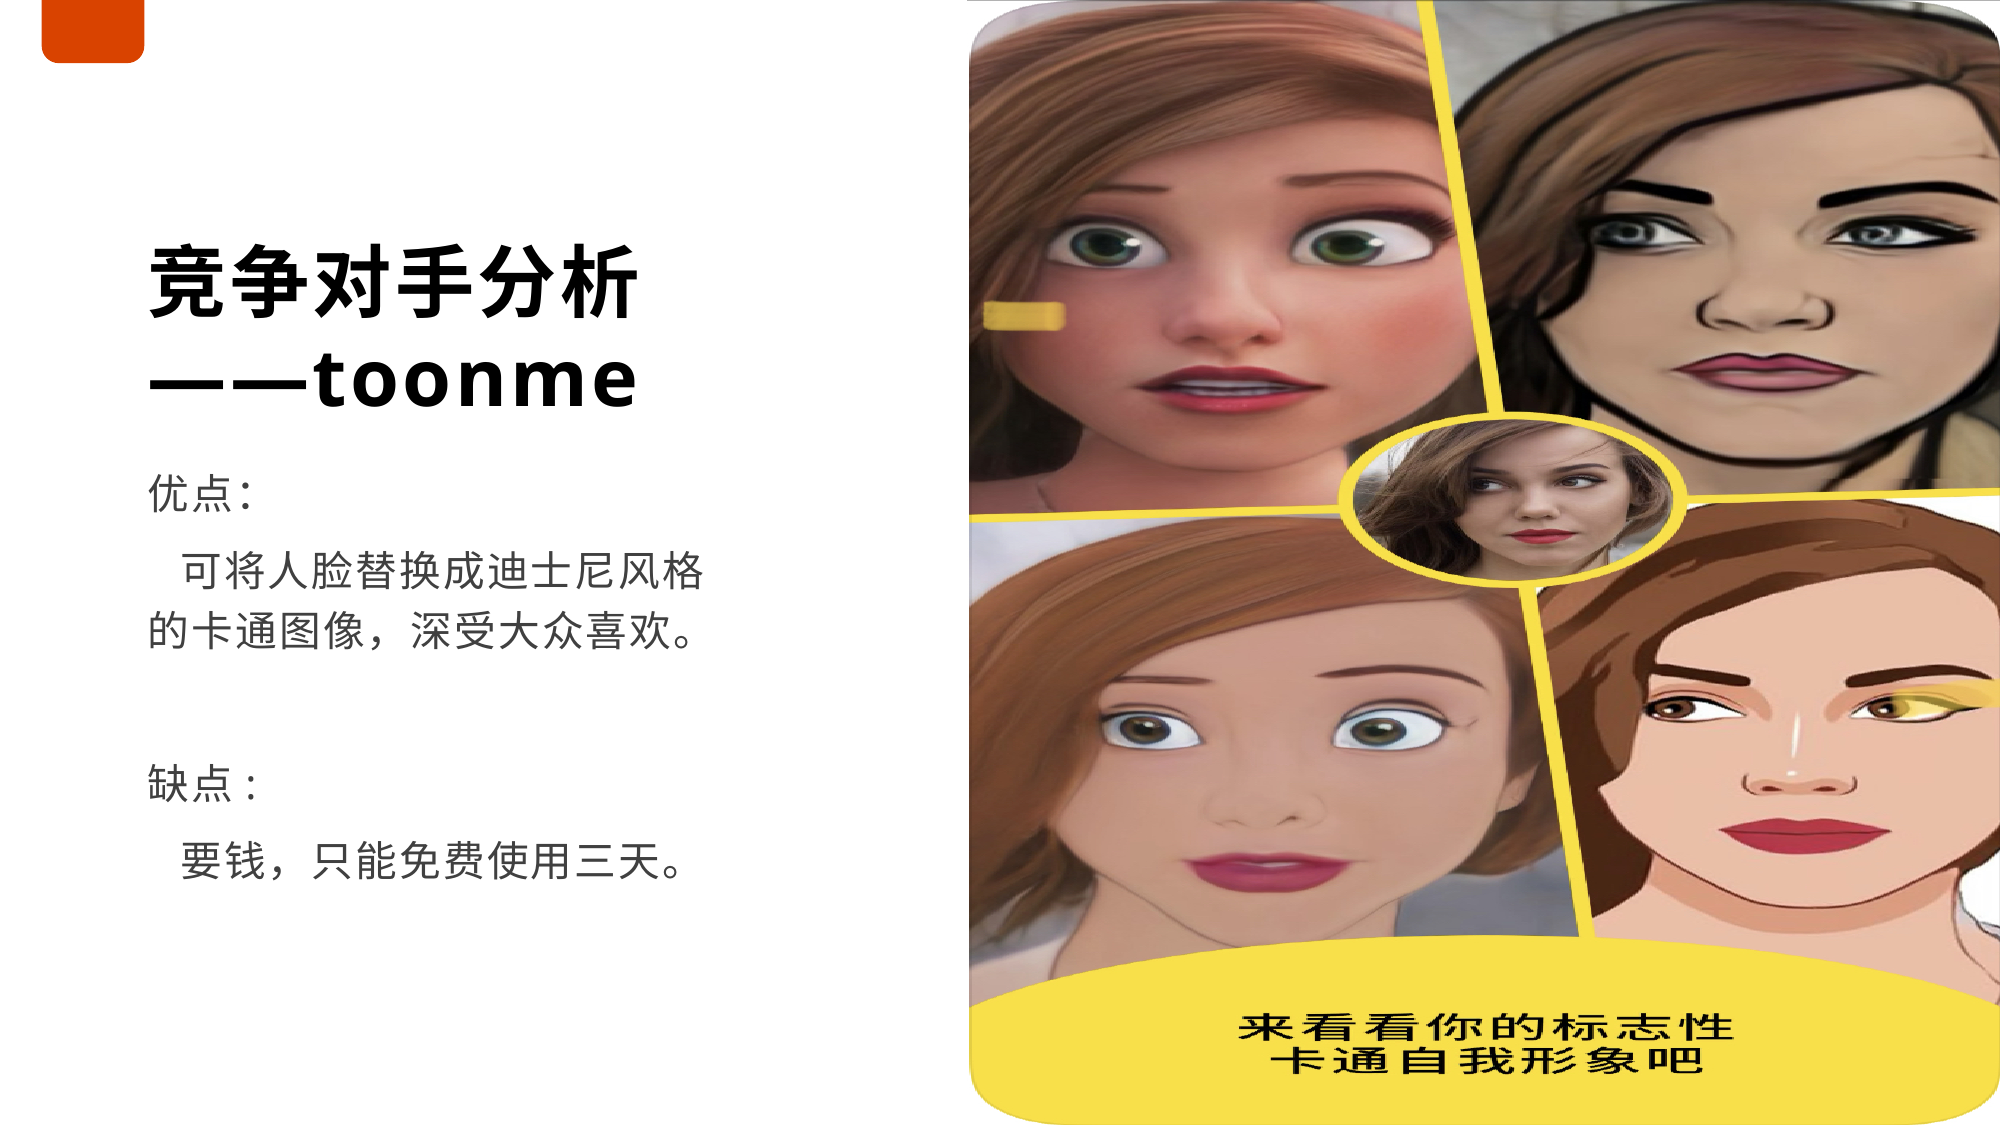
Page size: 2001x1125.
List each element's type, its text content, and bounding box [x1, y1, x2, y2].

text_box 优点： 可将人脸替换成迪士尼风格的卡通图像，深受大众喜欢。 缺点: 要钱，只能免费使用三天。 [137, 453, 738, 899]
picture [967, 0, 2000, 1125]
text_box 竞争对手分析 ——toonme [137, 226, 738, 427]
text_box [40, 0, 146, 65]
